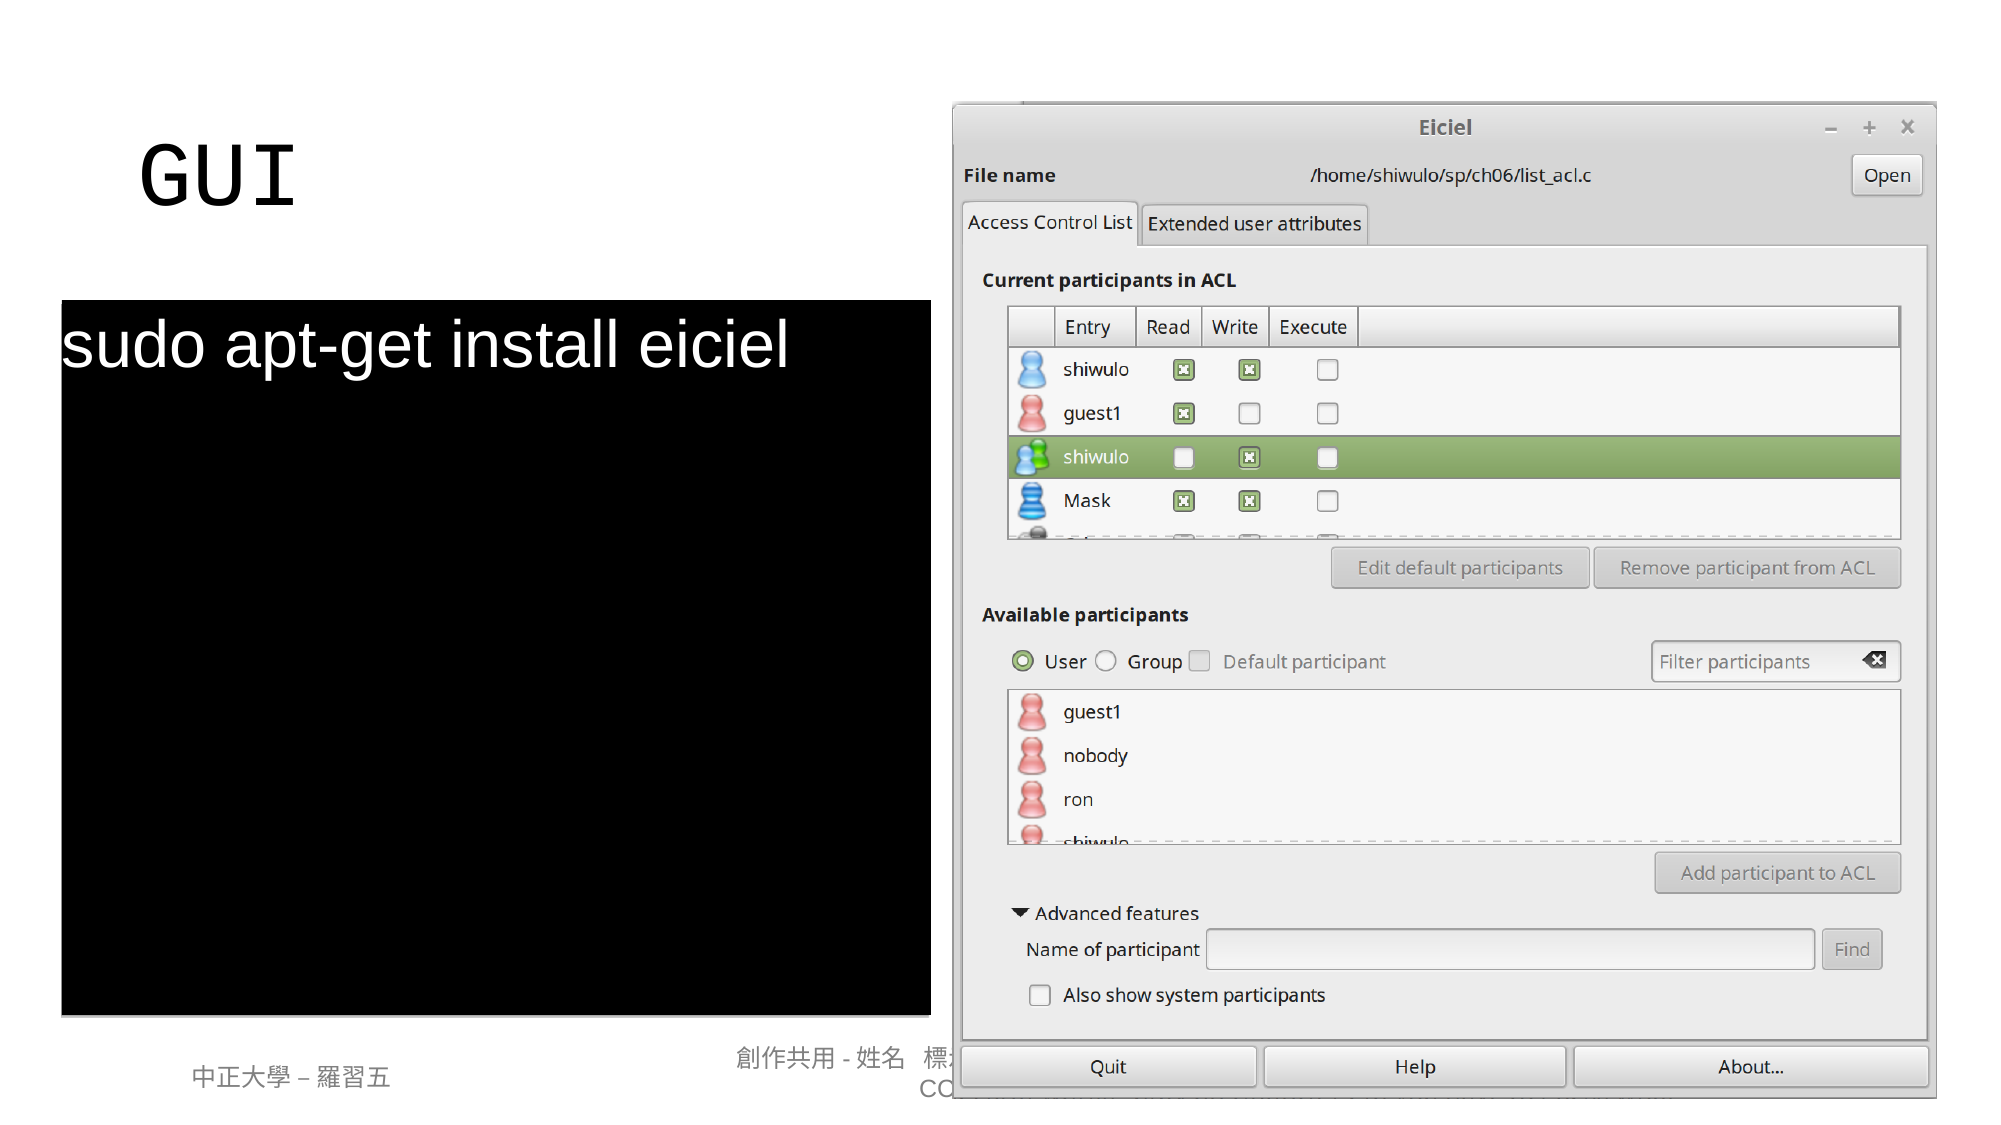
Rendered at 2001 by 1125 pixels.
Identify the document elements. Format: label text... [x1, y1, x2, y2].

text_box sudo apt-get install eiciel [61, 300, 931, 1015]
picture [952, 101, 1937, 1099]
text_box GUI [137, 59, 1863, 278]
